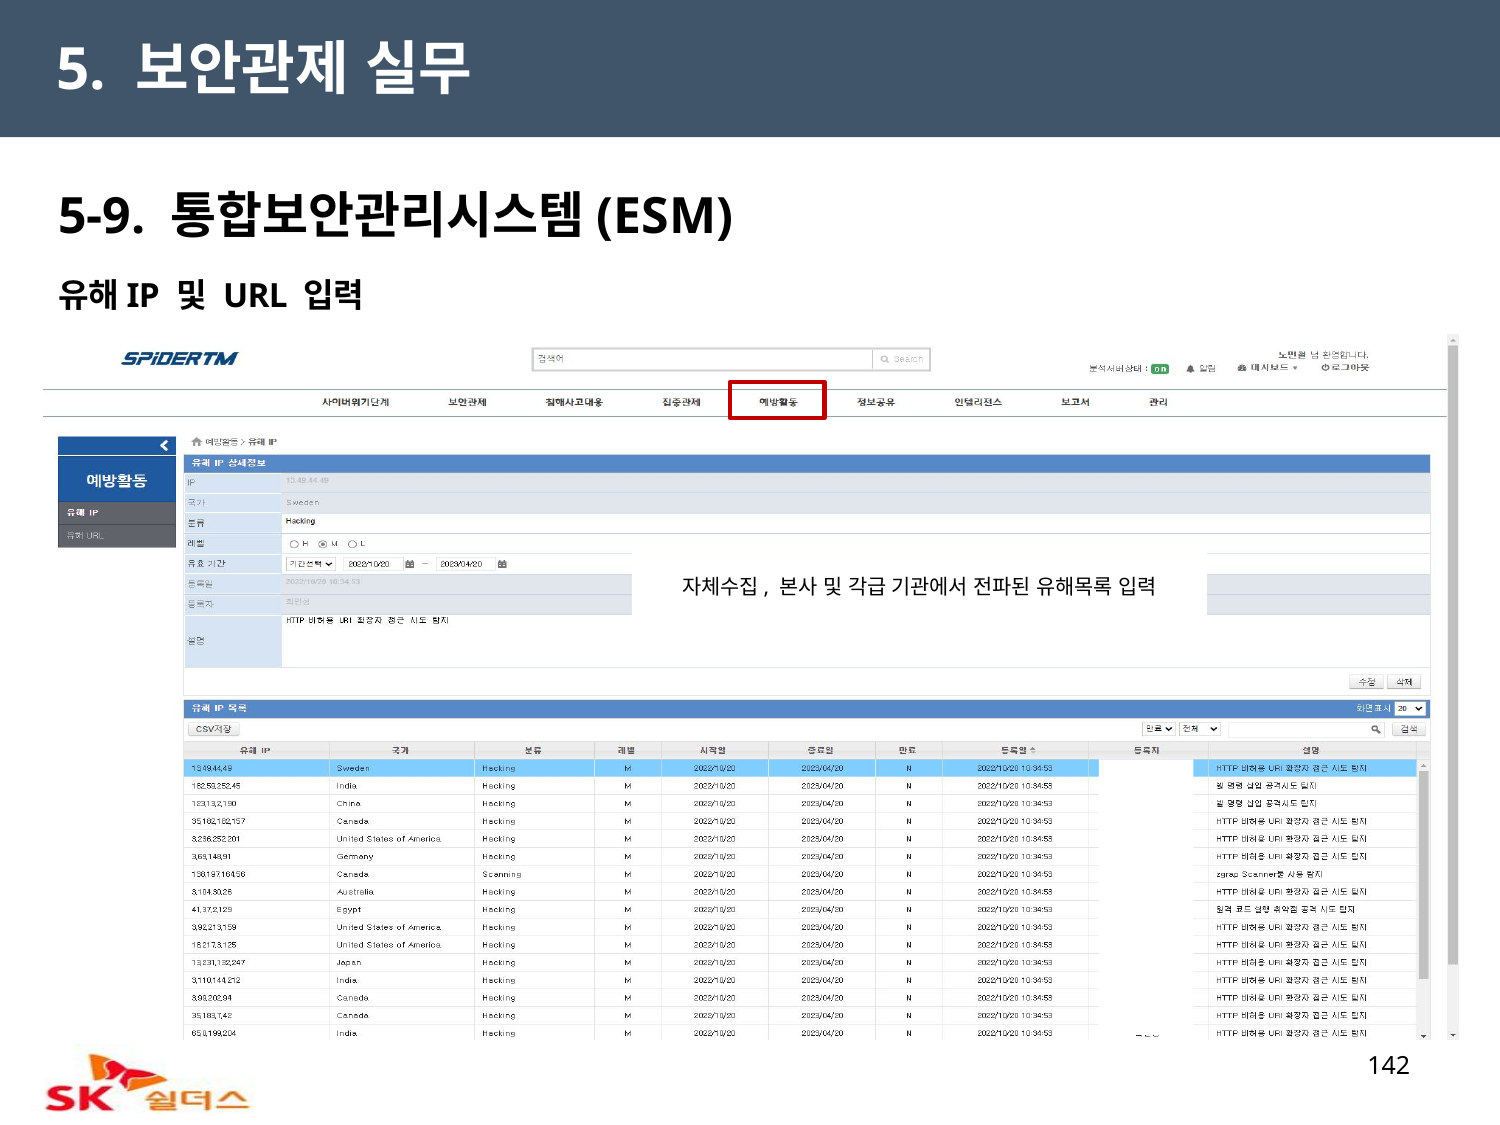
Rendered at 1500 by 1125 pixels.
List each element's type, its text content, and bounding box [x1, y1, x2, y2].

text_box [43, 334, 1459, 1040]
text_box 유해IP 및 URL 입력 [43, 267, 1459, 322]
text_box 5. 보안관제 실무 [39, 17, 752, 116]
text_box 5-9. 통합보안관리시스템(ESM) [42, 171, 1461, 257]
picture [17, 1044, 267, 1121]
slide_number 142 [1074, 1048, 1425, 1103]
